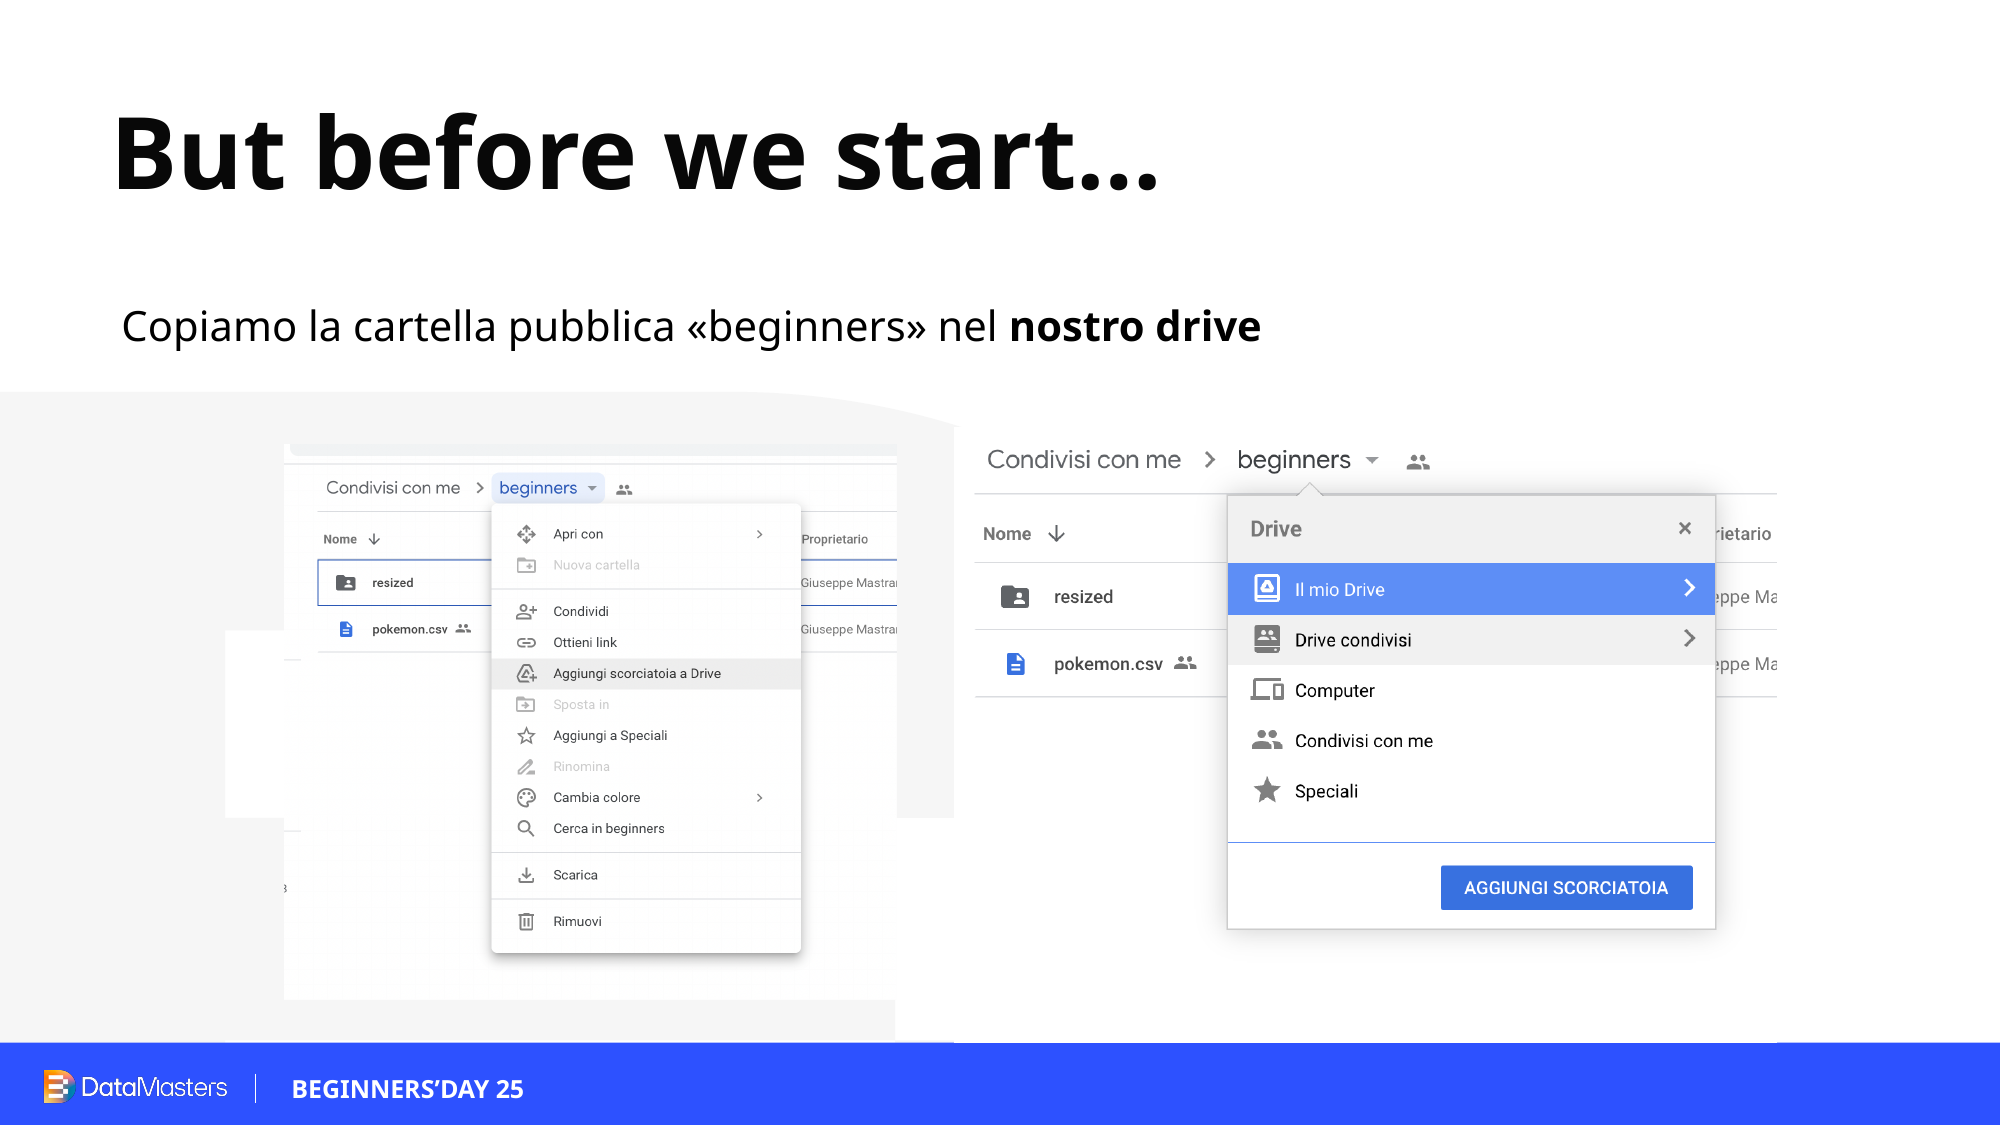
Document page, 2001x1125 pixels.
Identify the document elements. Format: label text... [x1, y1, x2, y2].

picture [954, 426, 1777, 1043]
title But before we start… [95, 82, 1444, 233]
picture [0, 1028, 227, 1125]
text_box Copiamo la cartella pubblica «beginners» nel nostro drive [106, 267, 1623, 358]
picture [284, 444, 897, 1000]
